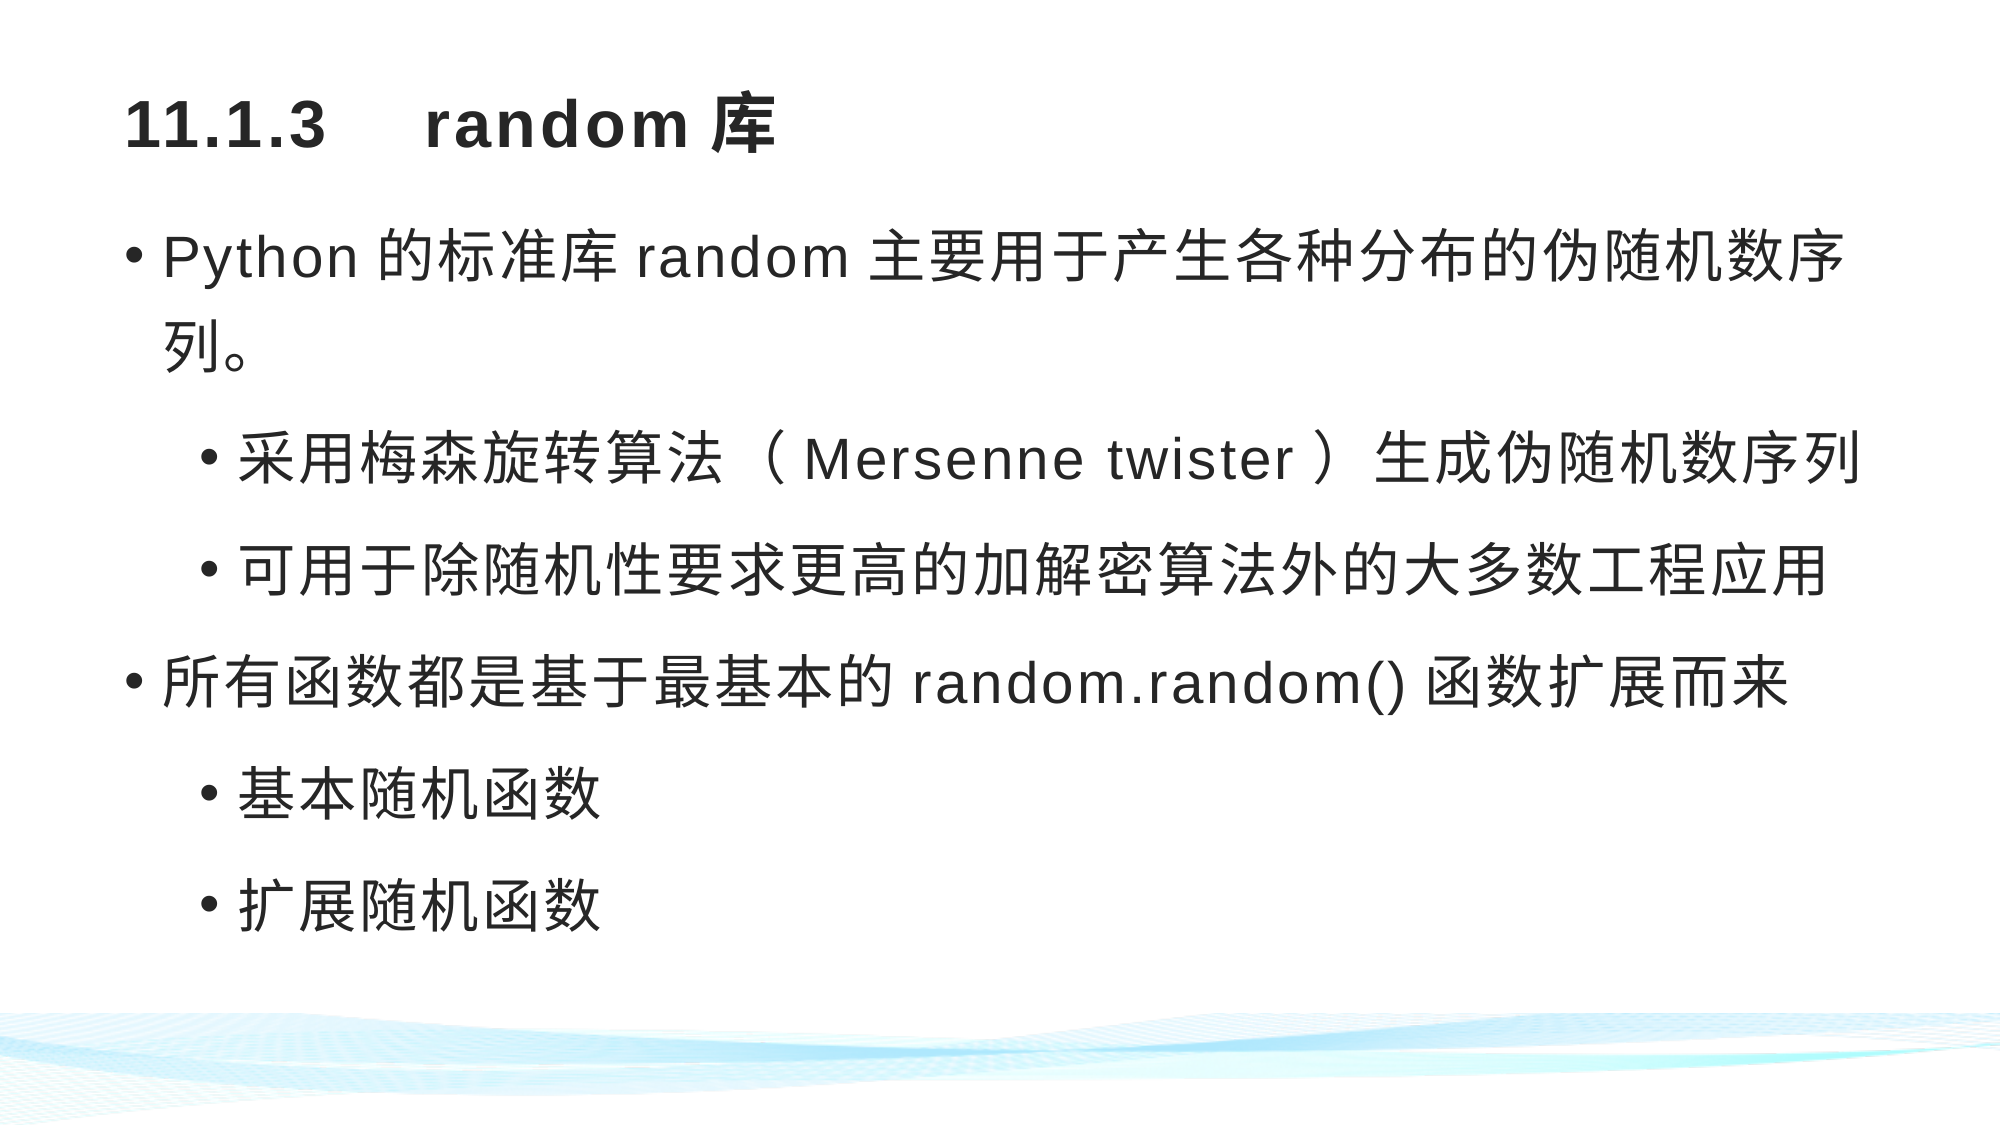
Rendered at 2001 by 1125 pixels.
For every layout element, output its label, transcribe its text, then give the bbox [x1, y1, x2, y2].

picture [0, 1013, 2000, 1125]
list Python的标准库random主要用于产生各种分布的伪随机数序列。 采用梅森旋转算法（Mersenne twister）生成伪随机数序列 可用于除随机性要求更高的加解密算法外的大多数工程应用 所有函数都是基于最基本的random.random()函数扩展而来 基本随机函数 扩展随机函数 [109, 190, 1891, 1041]
title 11.1.3 random库 [109, 72, 1891, 190]
